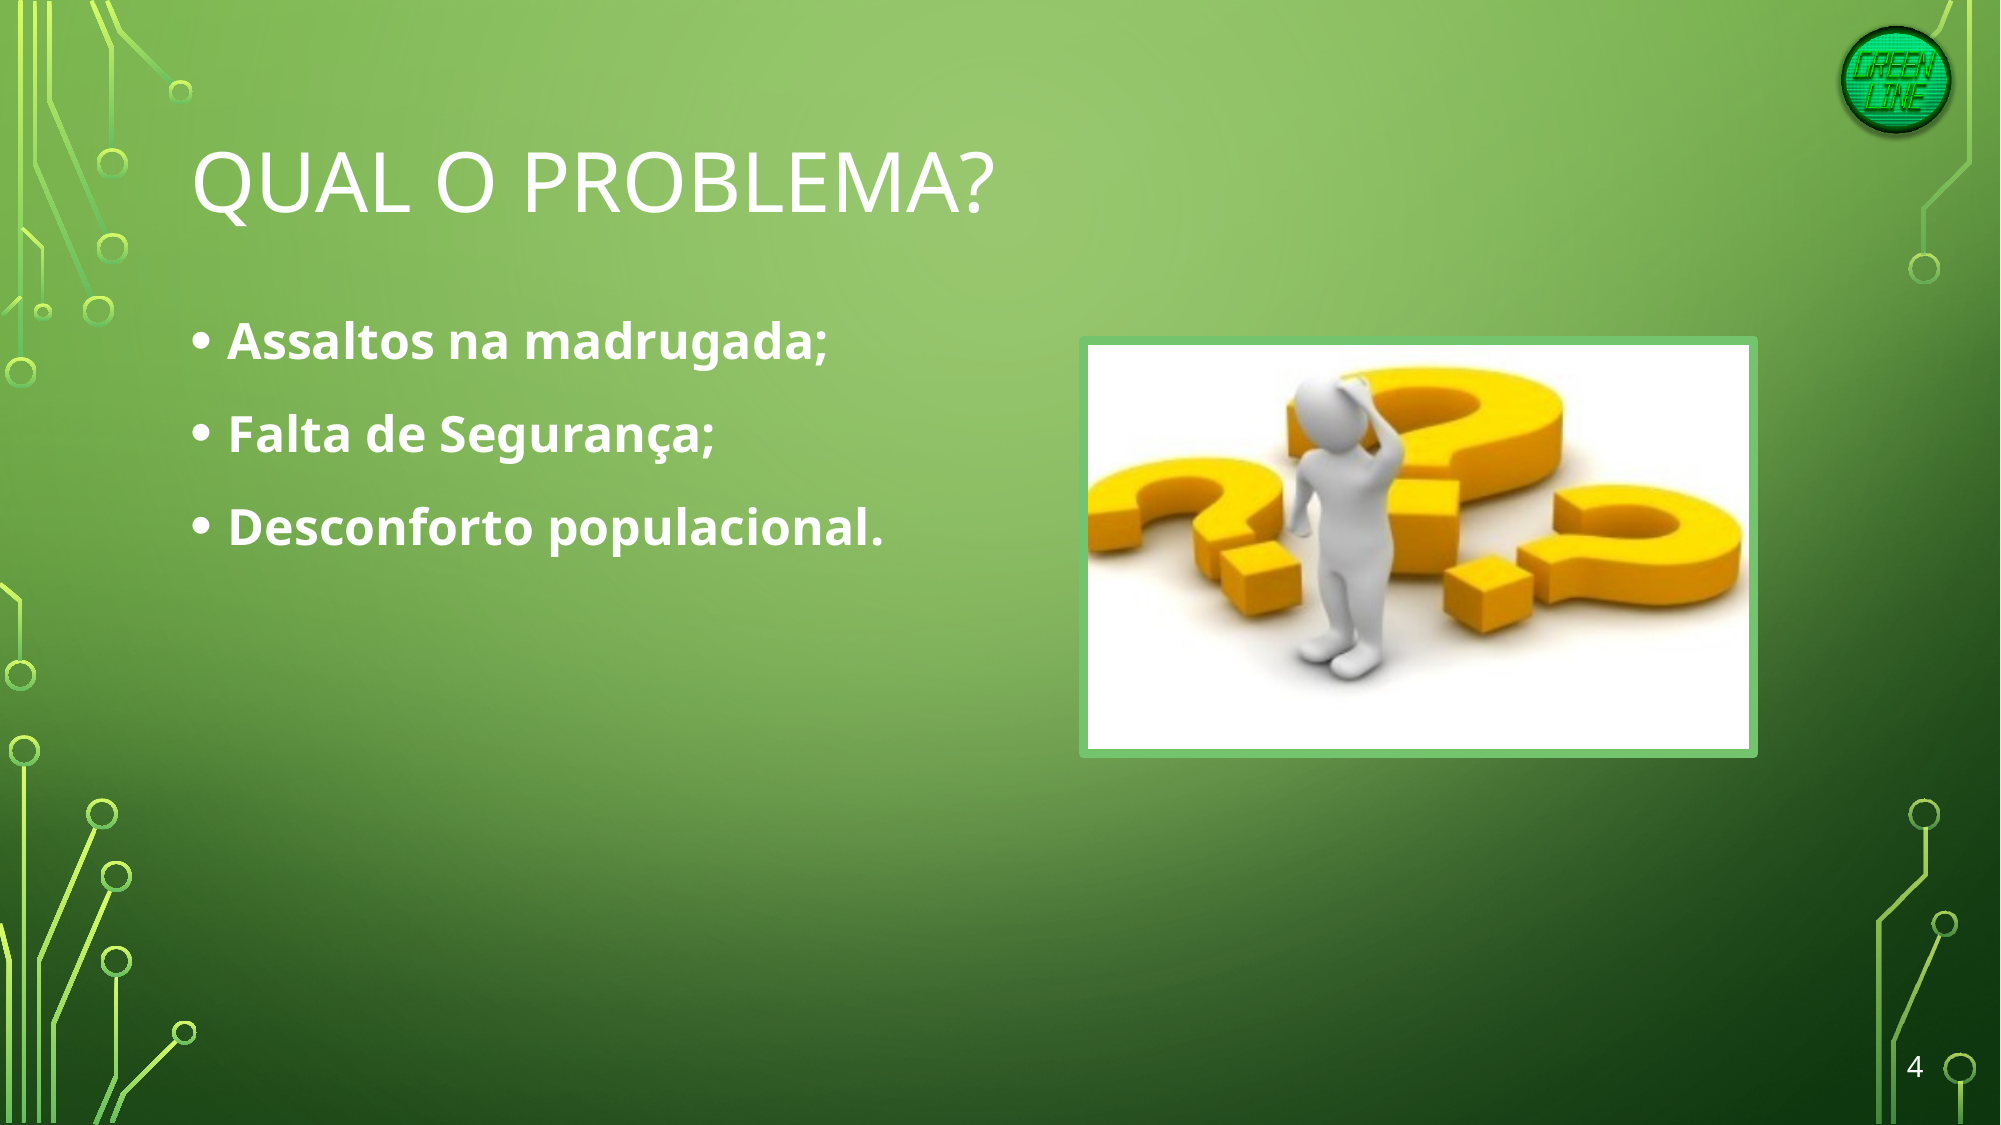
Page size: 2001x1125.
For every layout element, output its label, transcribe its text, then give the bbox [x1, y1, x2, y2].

picture [1811, 0, 1982, 170]
list Assaltos na madrugada; Falta de Segurança; Desconforto populacional. [175, 289, 942, 866]
picture [1087, 344, 1749, 750]
slide_number 4 [1812, 1035, 1939, 1096]
title Qual o problema? [175, 63, 1801, 307]
